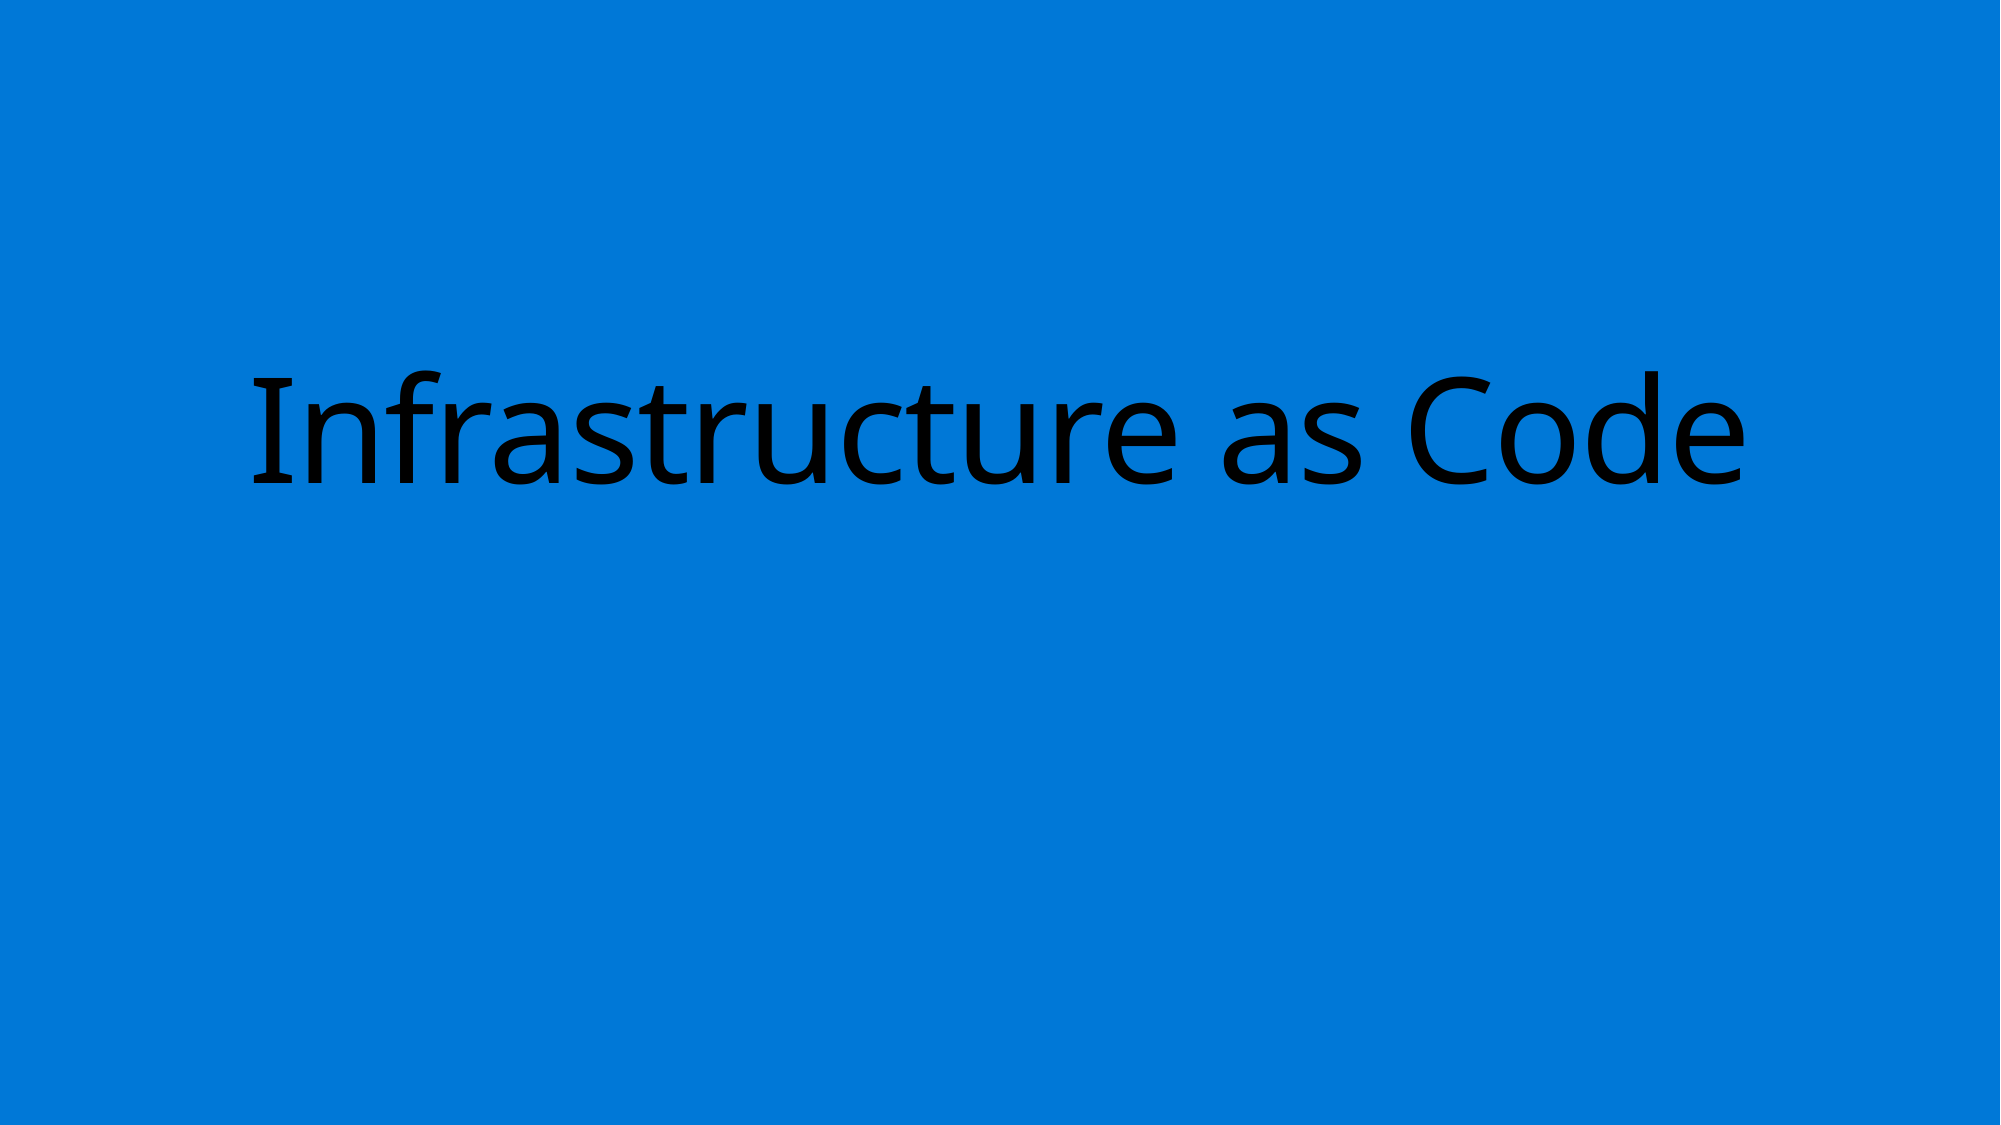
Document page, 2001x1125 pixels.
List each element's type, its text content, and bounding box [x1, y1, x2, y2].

title Infrastructure as Code [44, 341, 1956, 533]
